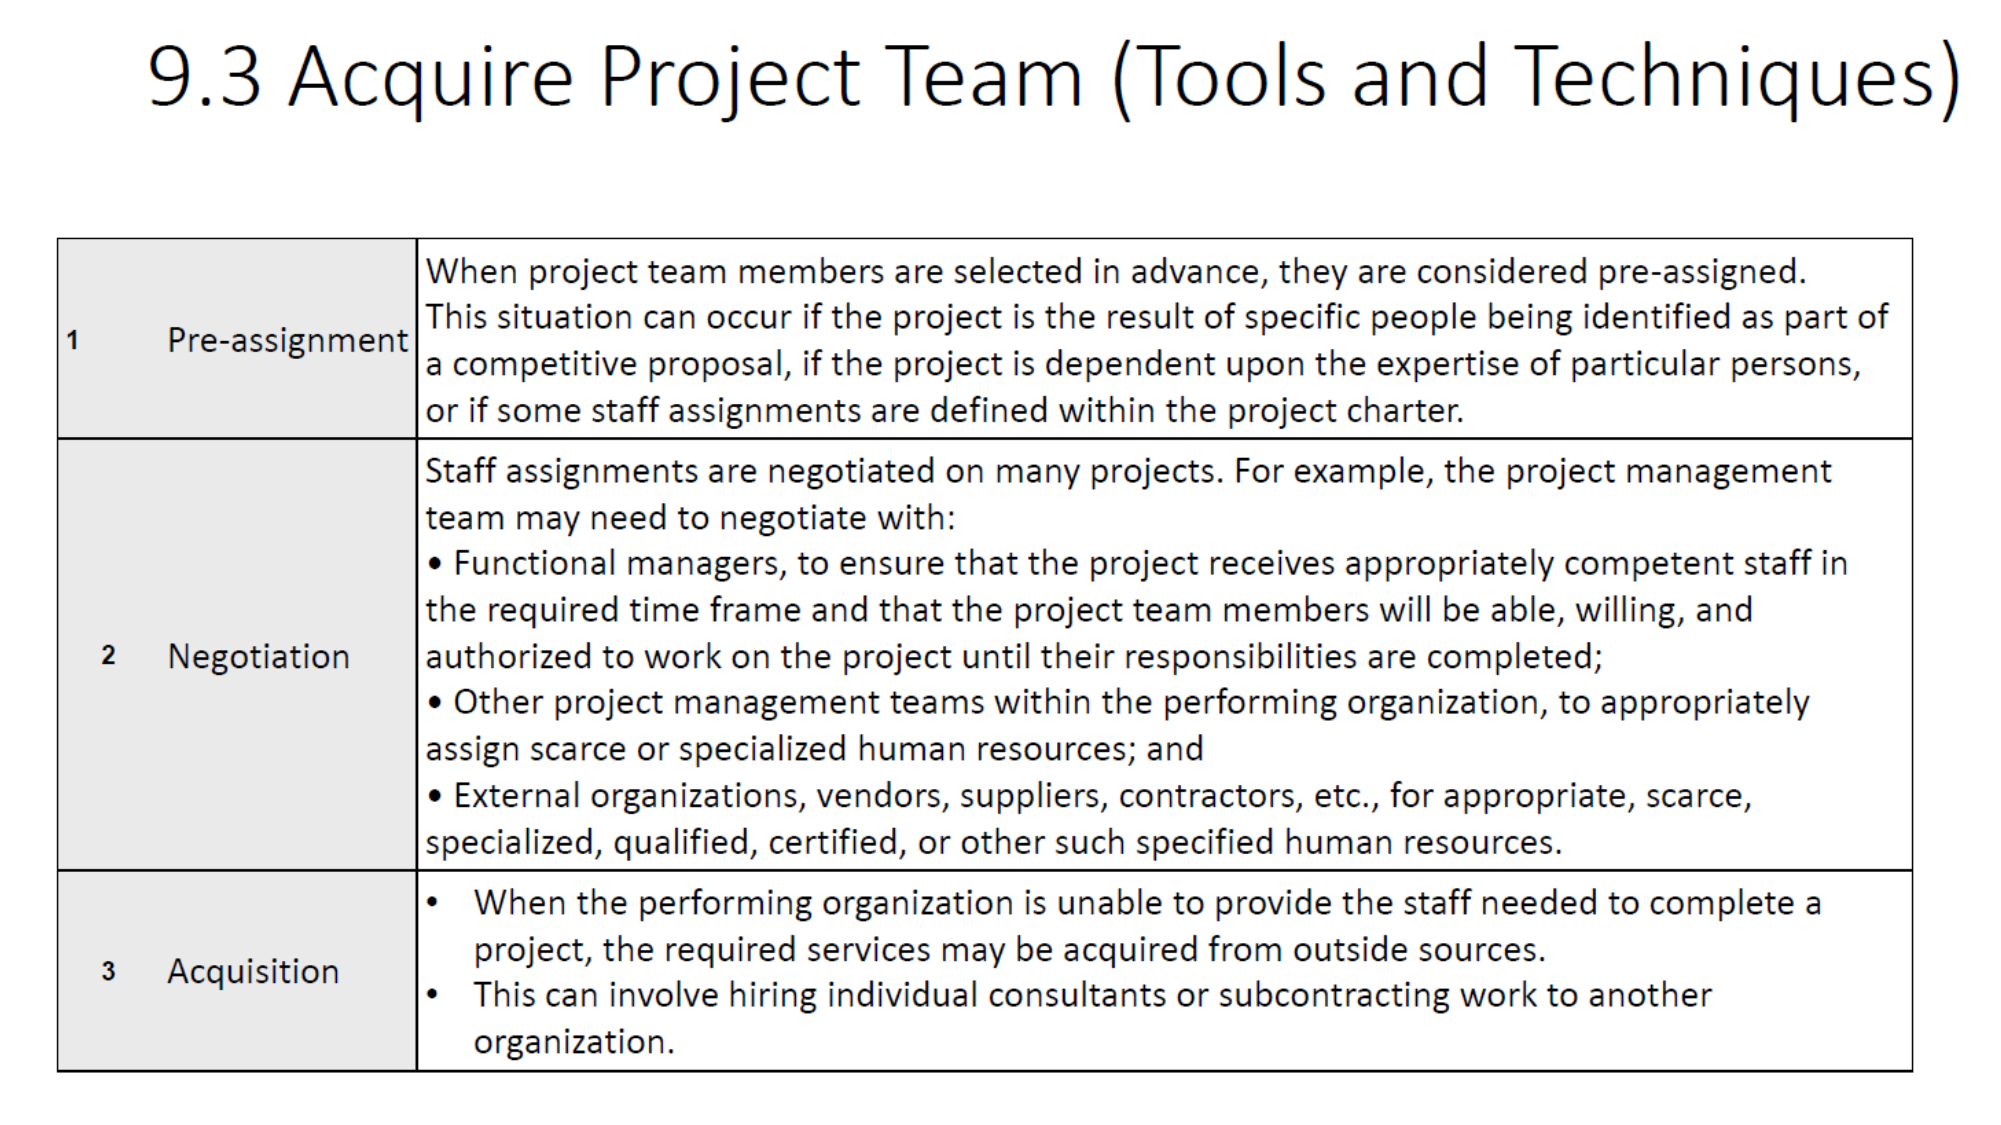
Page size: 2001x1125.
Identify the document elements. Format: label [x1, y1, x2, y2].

list [0, 0, 2000, 1125]
